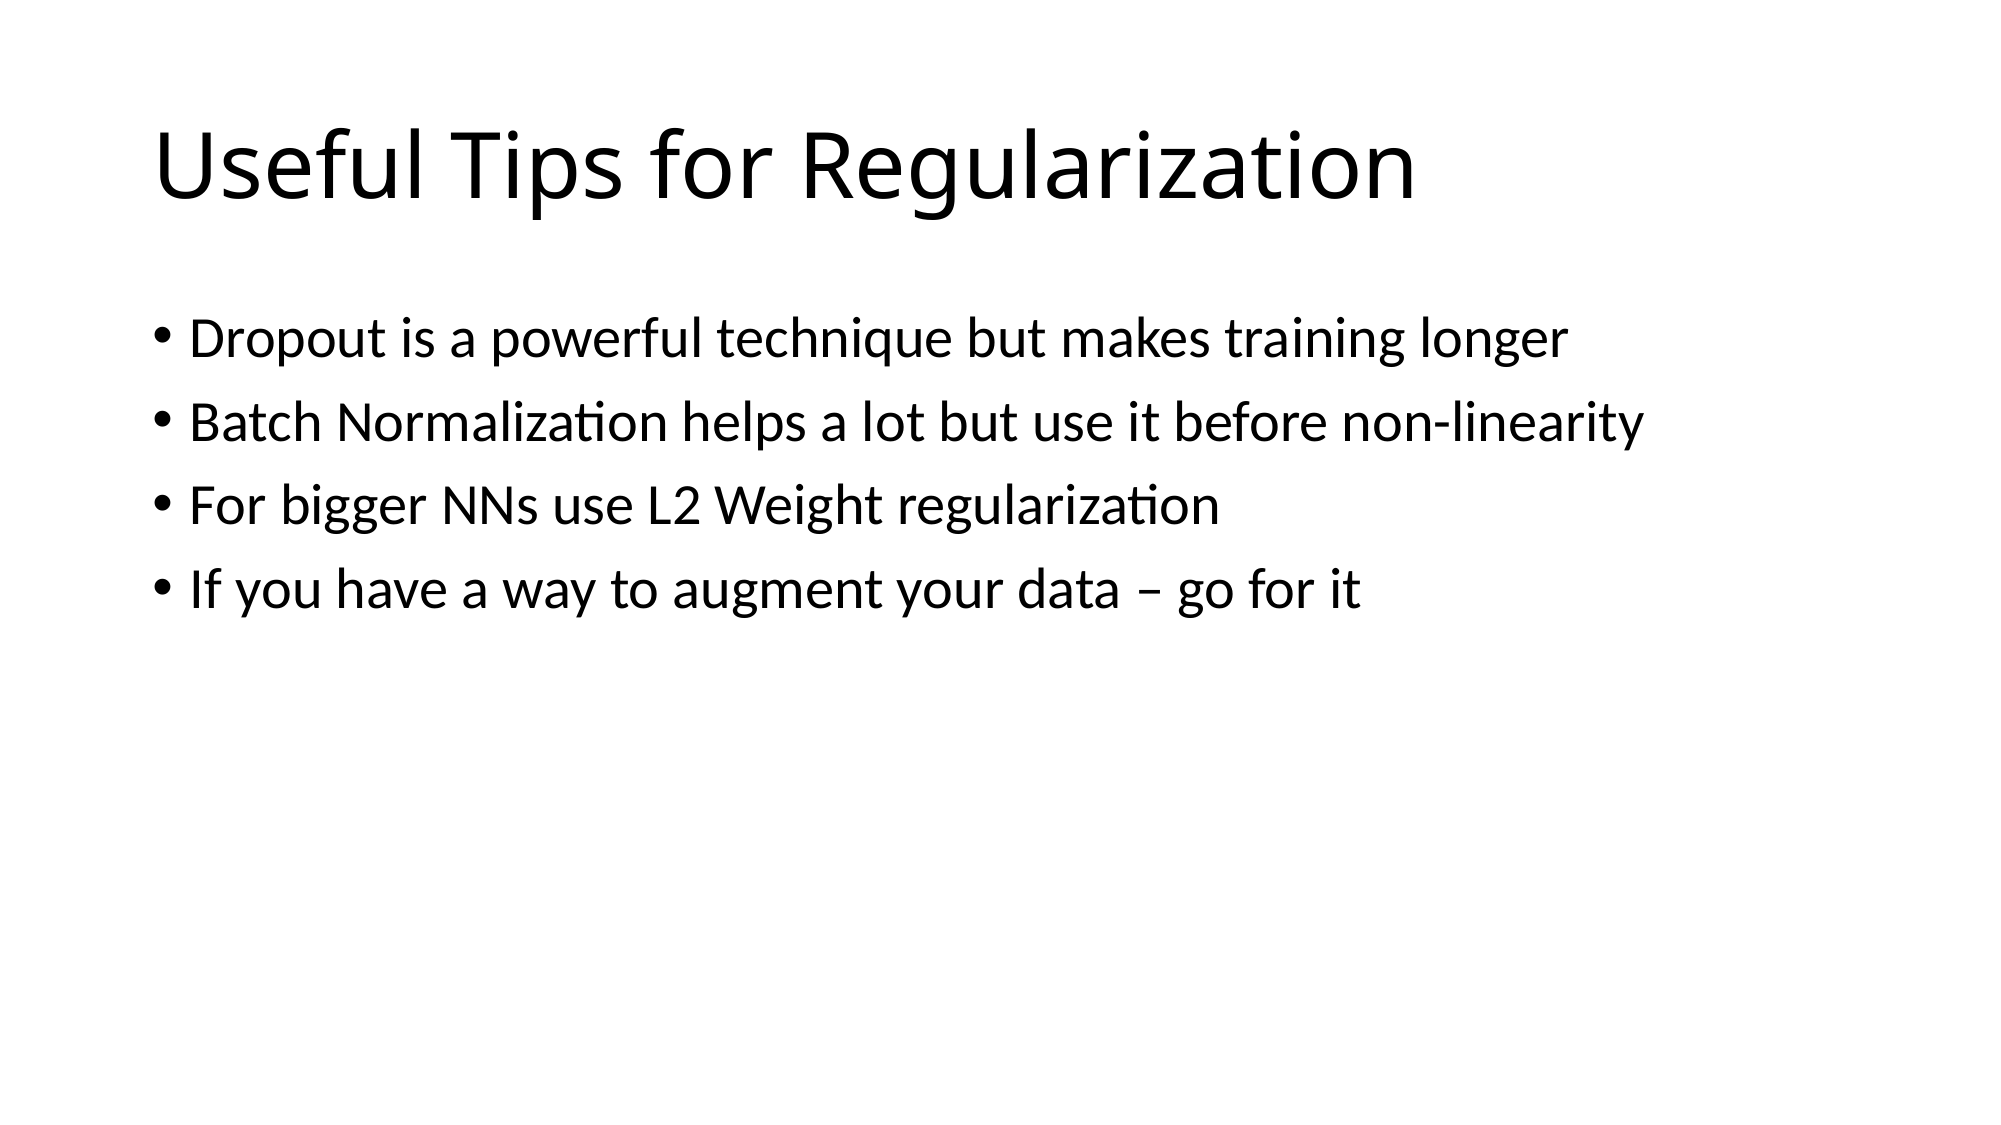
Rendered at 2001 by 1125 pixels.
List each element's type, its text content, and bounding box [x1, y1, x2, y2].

list Dropout is a powerful technique but makes training longer Batch Normalization helps a lot but use it before non-linearity For bigger NNs use L2 Weight regularization If you have a way to augment your data – go for it [137, 299, 1863, 1014]
title Useful Tips for Regularization [137, 59, 1863, 278]
